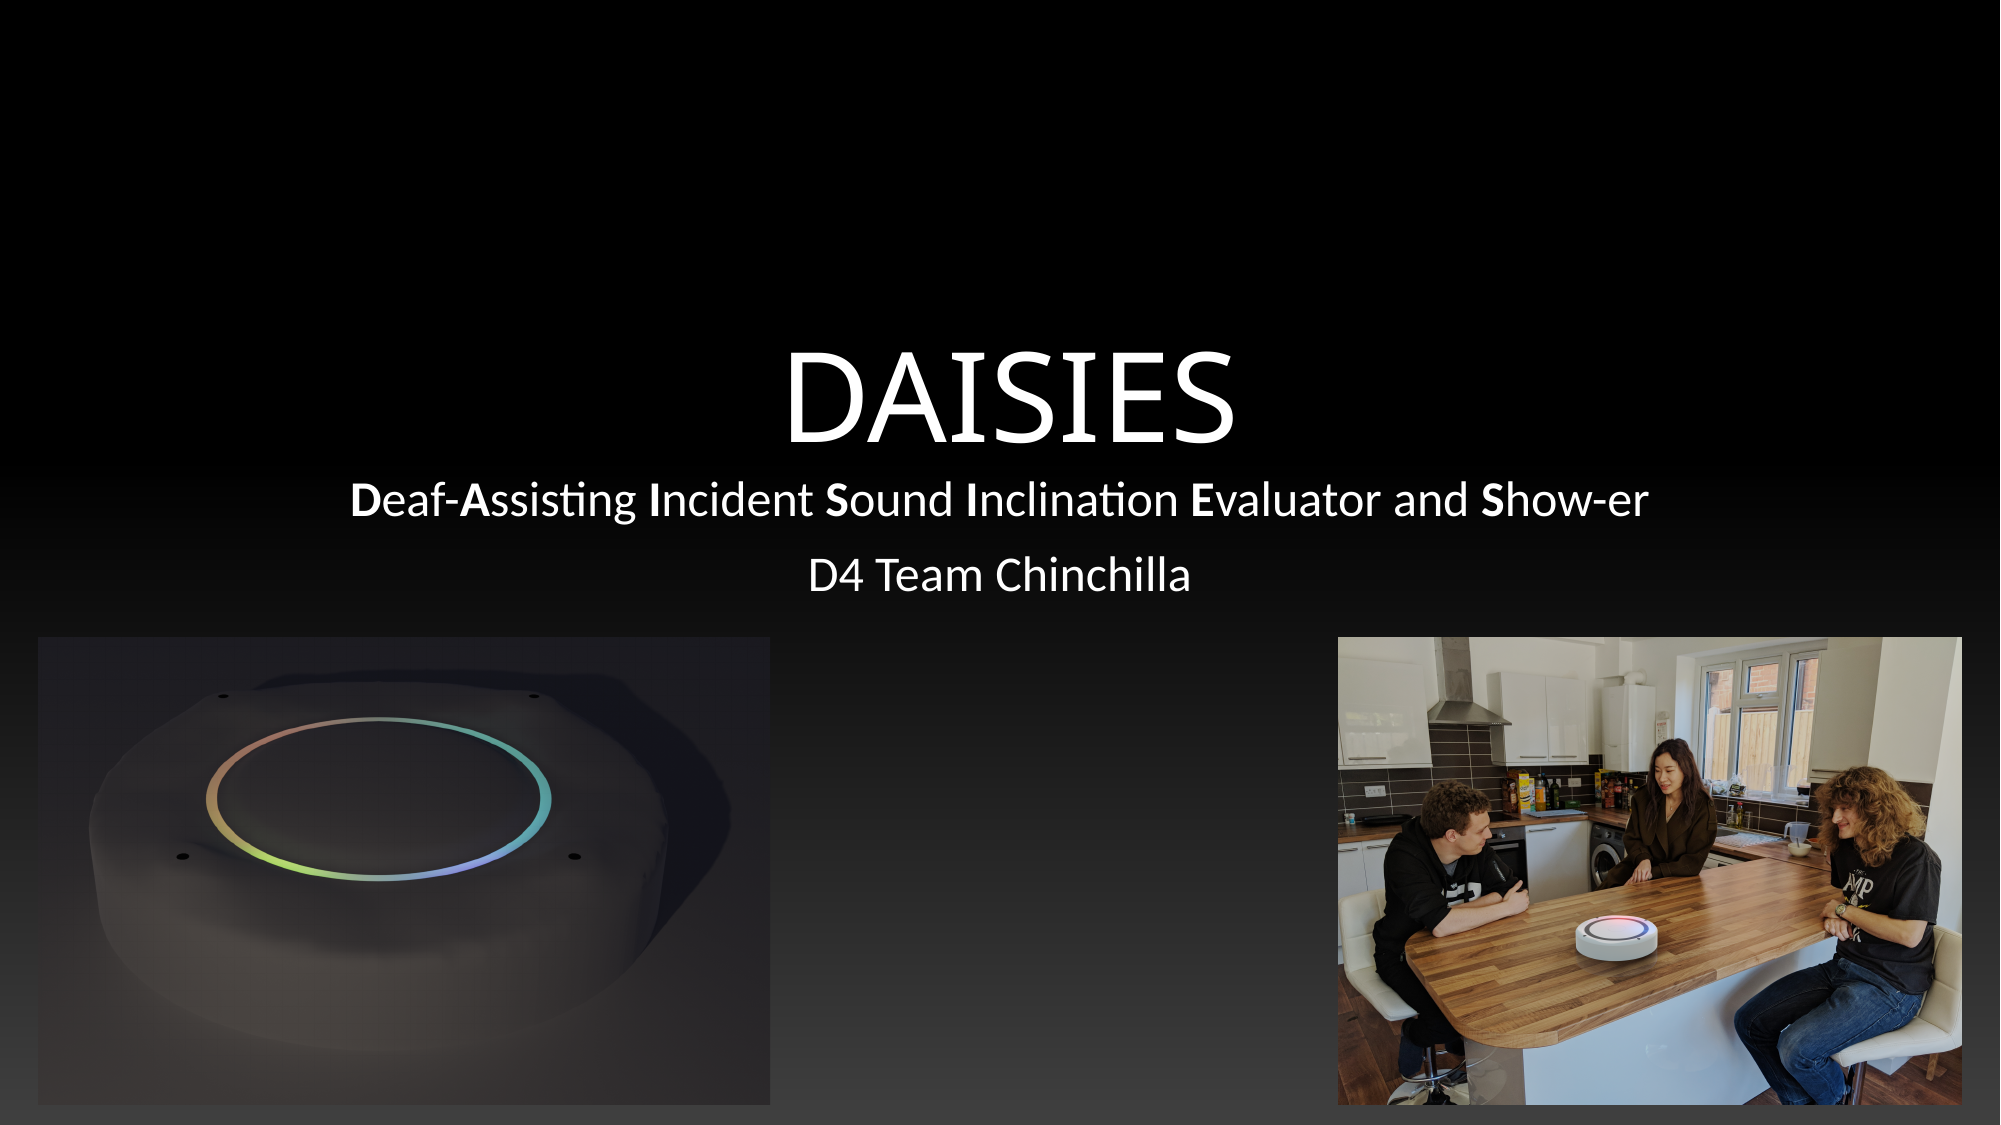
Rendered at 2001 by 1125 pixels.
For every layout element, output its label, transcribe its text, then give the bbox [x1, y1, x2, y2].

title DAISIES [259, 85, 1760, 477]
subtitle Deaf-Assisting Incident Sound Inclination Evaluator and Show-er D4 Team Chinchilla [249, 465, 1750, 738]
picture [1338, 637, 1962, 1105]
picture [38, 637, 771, 1105]
